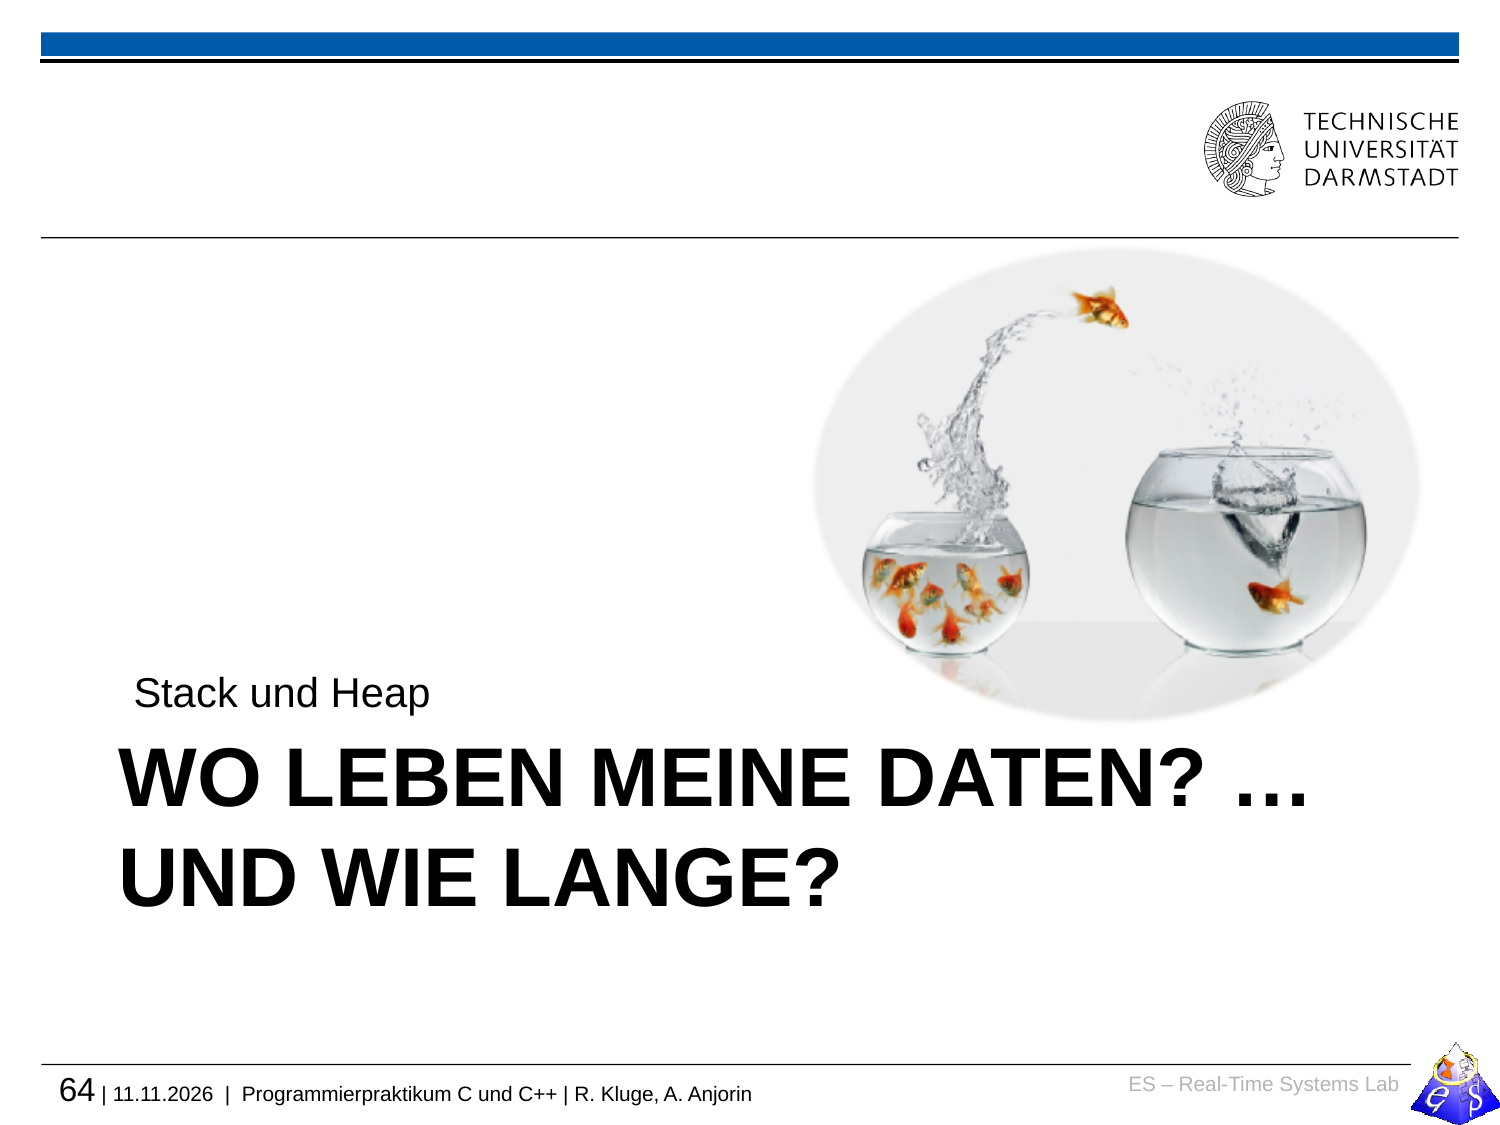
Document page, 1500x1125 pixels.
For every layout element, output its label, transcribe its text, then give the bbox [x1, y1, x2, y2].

list Stack und Heap [118, 476, 803, 723]
picture [808, 243, 1424, 727]
picture [1175, 84, 1483, 214]
picture [1411, 1041, 1500, 1125]
title Wo leben meine Daten? … und wie lange? [118, 723, 1394, 947]
